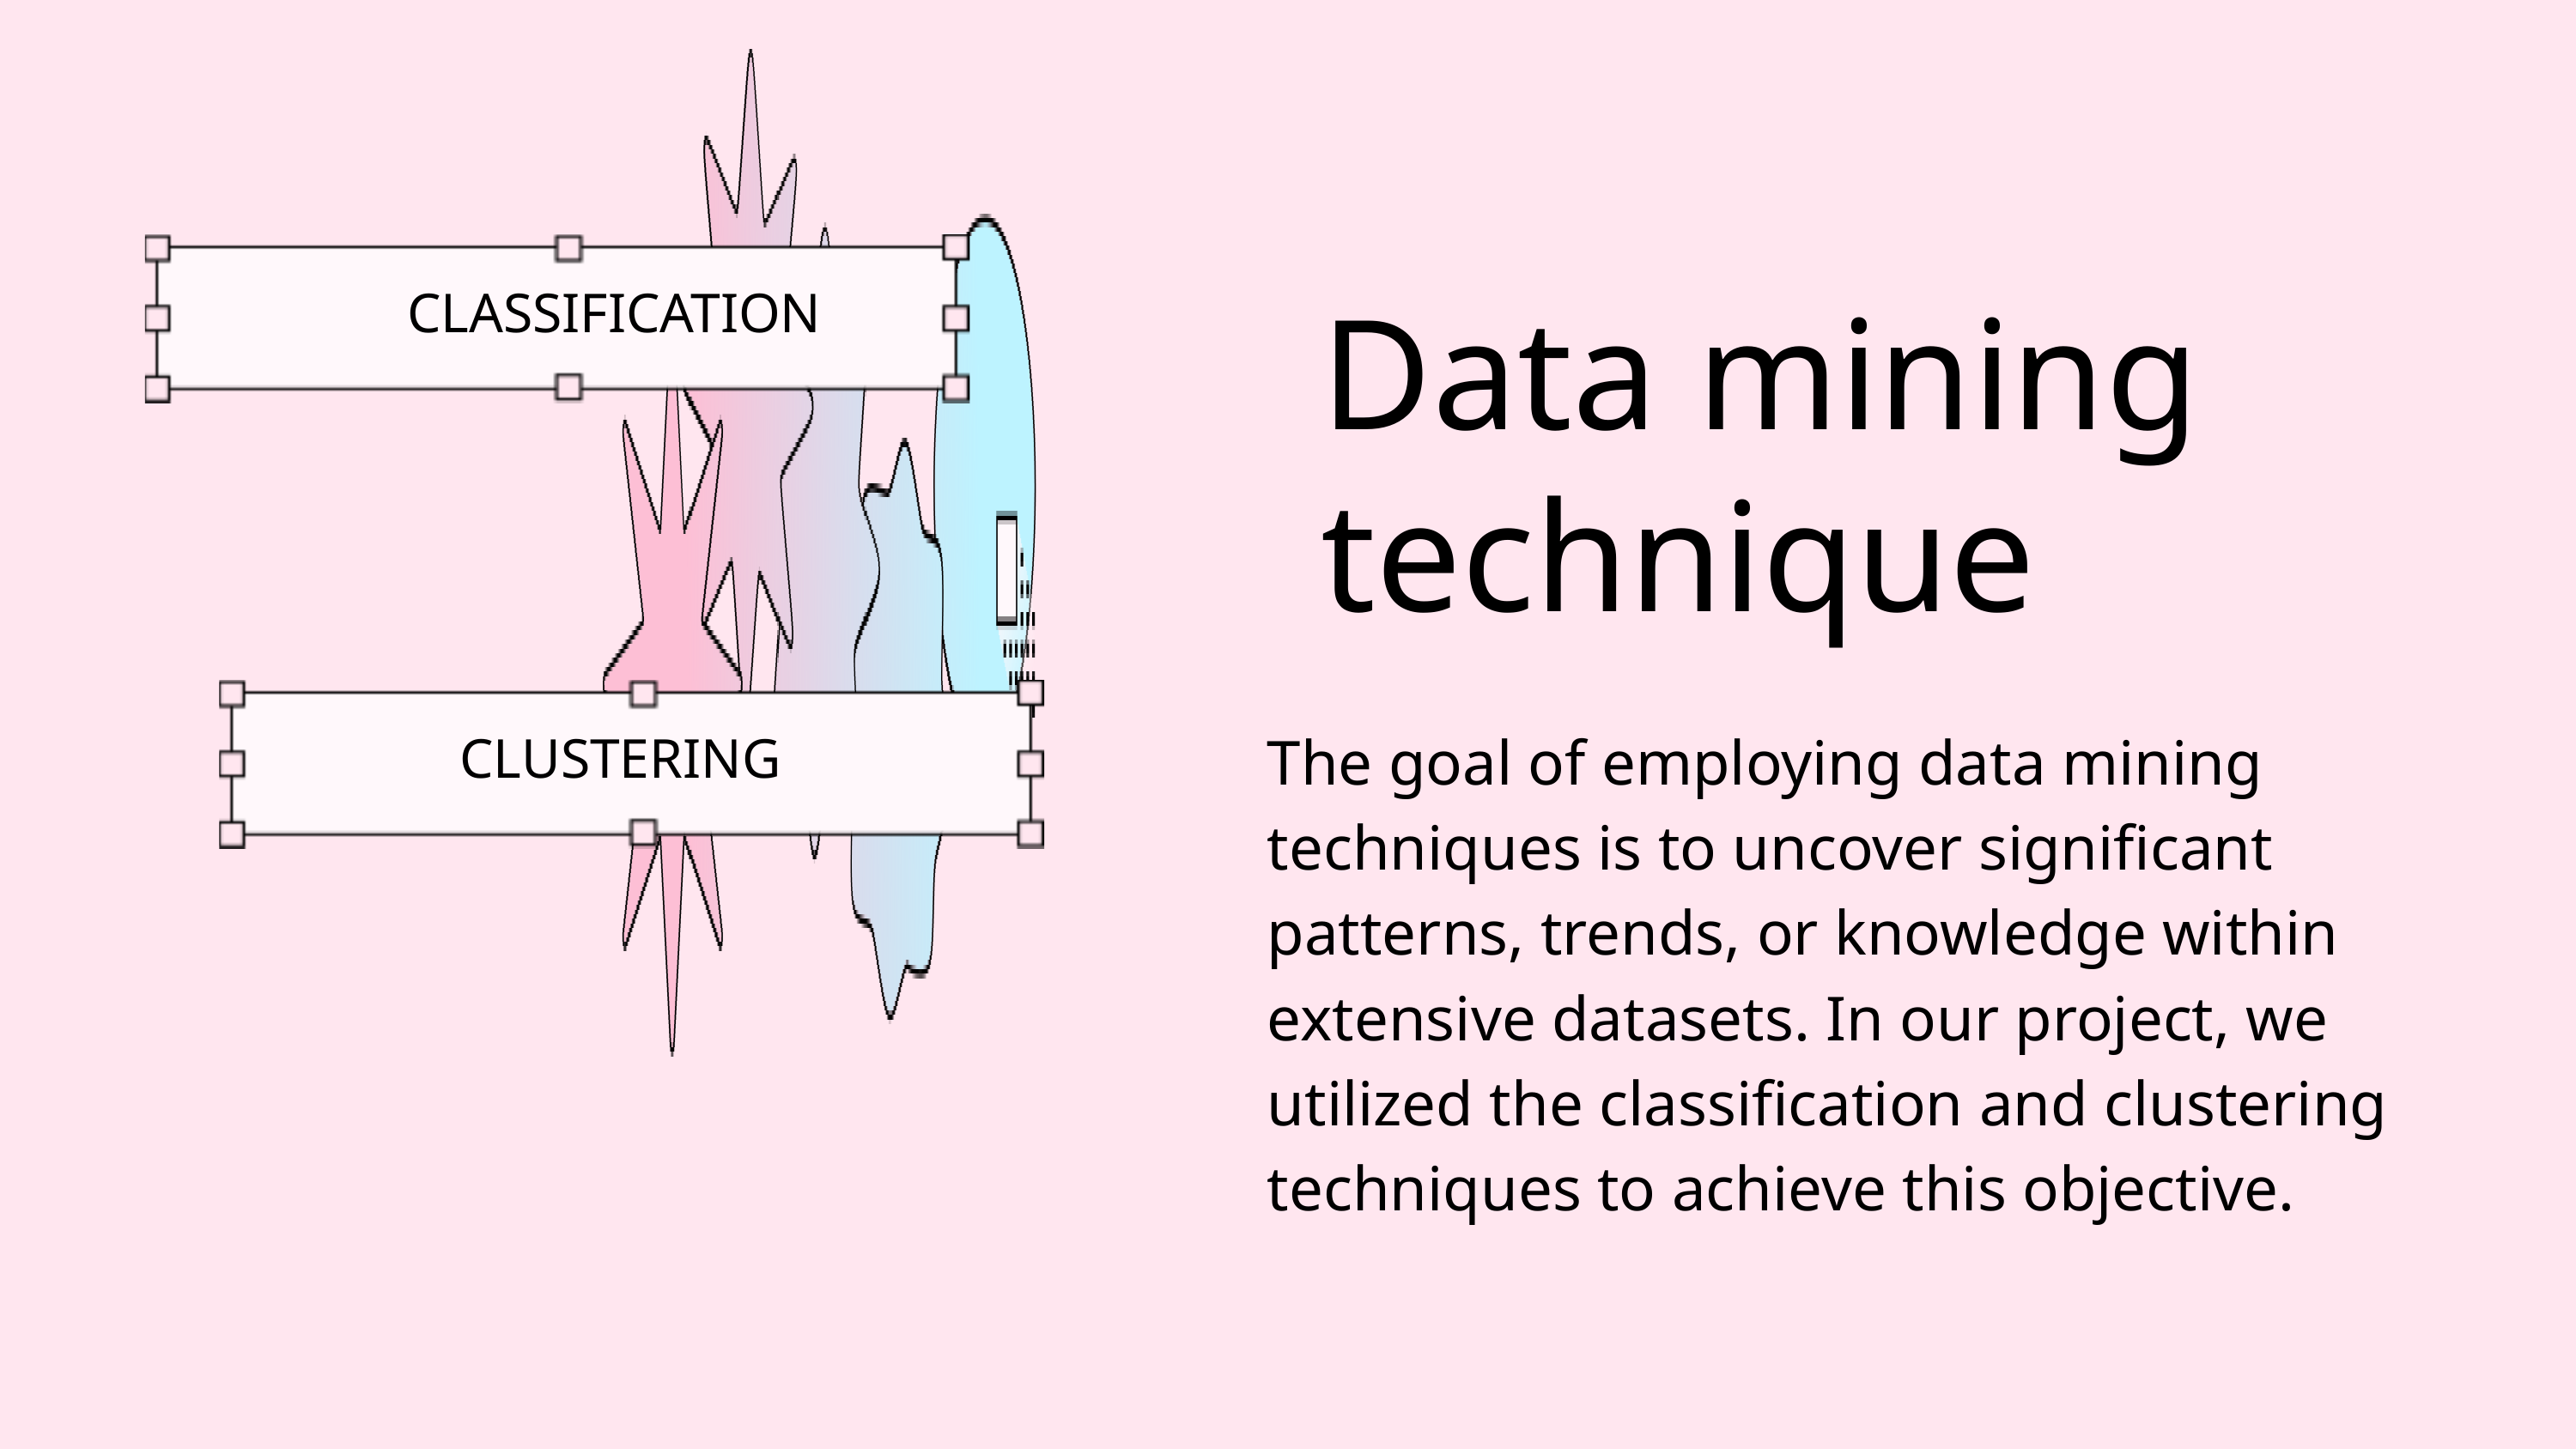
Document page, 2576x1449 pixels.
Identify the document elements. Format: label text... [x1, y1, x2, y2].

text_box [603, 49, 1042, 680]
text_box Data mining technique [1321, 277, 2486, 643]
text_box The goal of employing data mining techniques is to uncover significant patterns, trends, or knowledge within extensive datasets. In our project, we utilized the classification and clustering techniques to achieve this objective. [1267, 712, 2432, 1223]
text_box CLUSTERING [325, 735, 782, 789]
text_box [603, 849, 1042, 1058]
text_box CLASSIFICATION [252, 289, 822, 343]
text_box [219, 680, 1045, 849]
text_box [144, 234, 970, 403]
